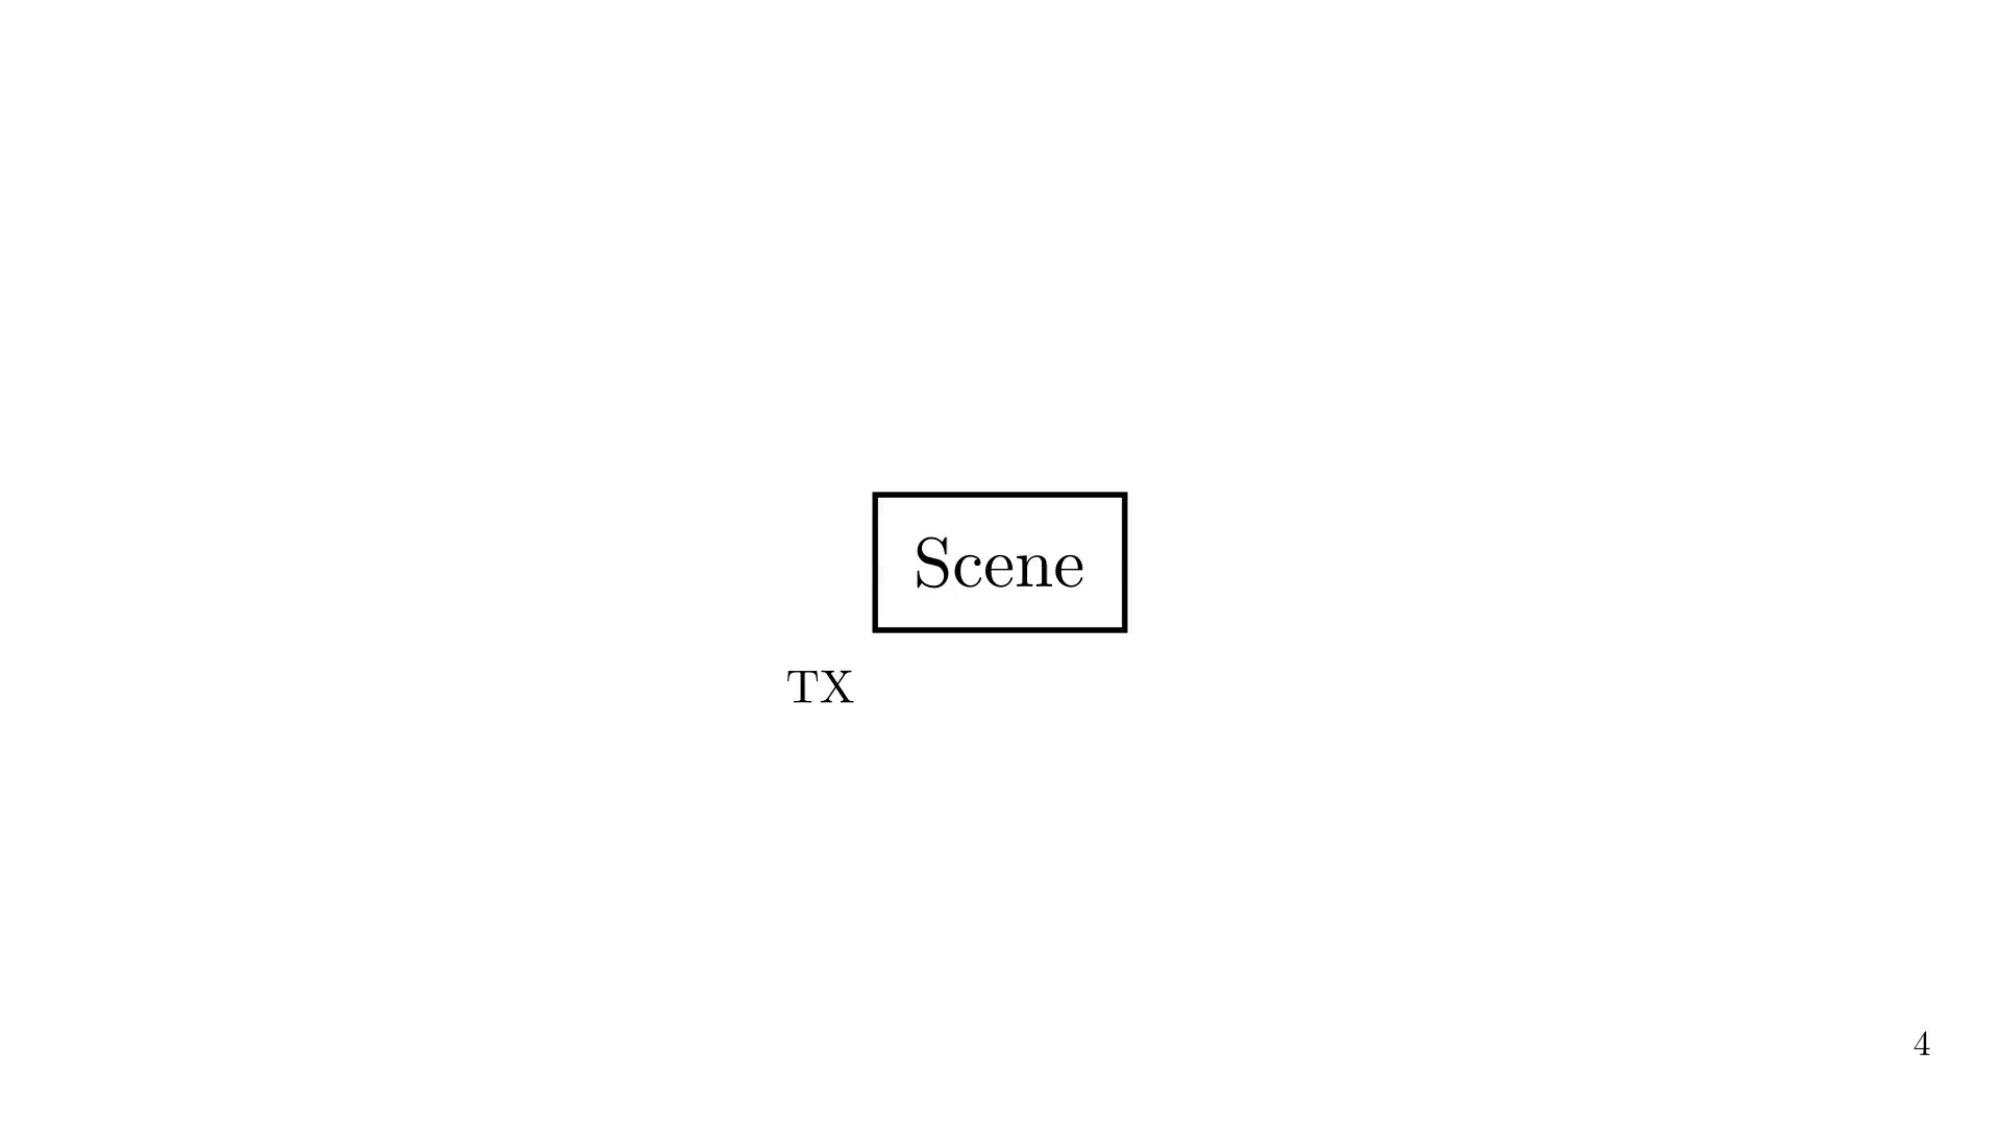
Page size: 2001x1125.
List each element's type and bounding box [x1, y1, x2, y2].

text_box [0, 0, 2000, 1125]
